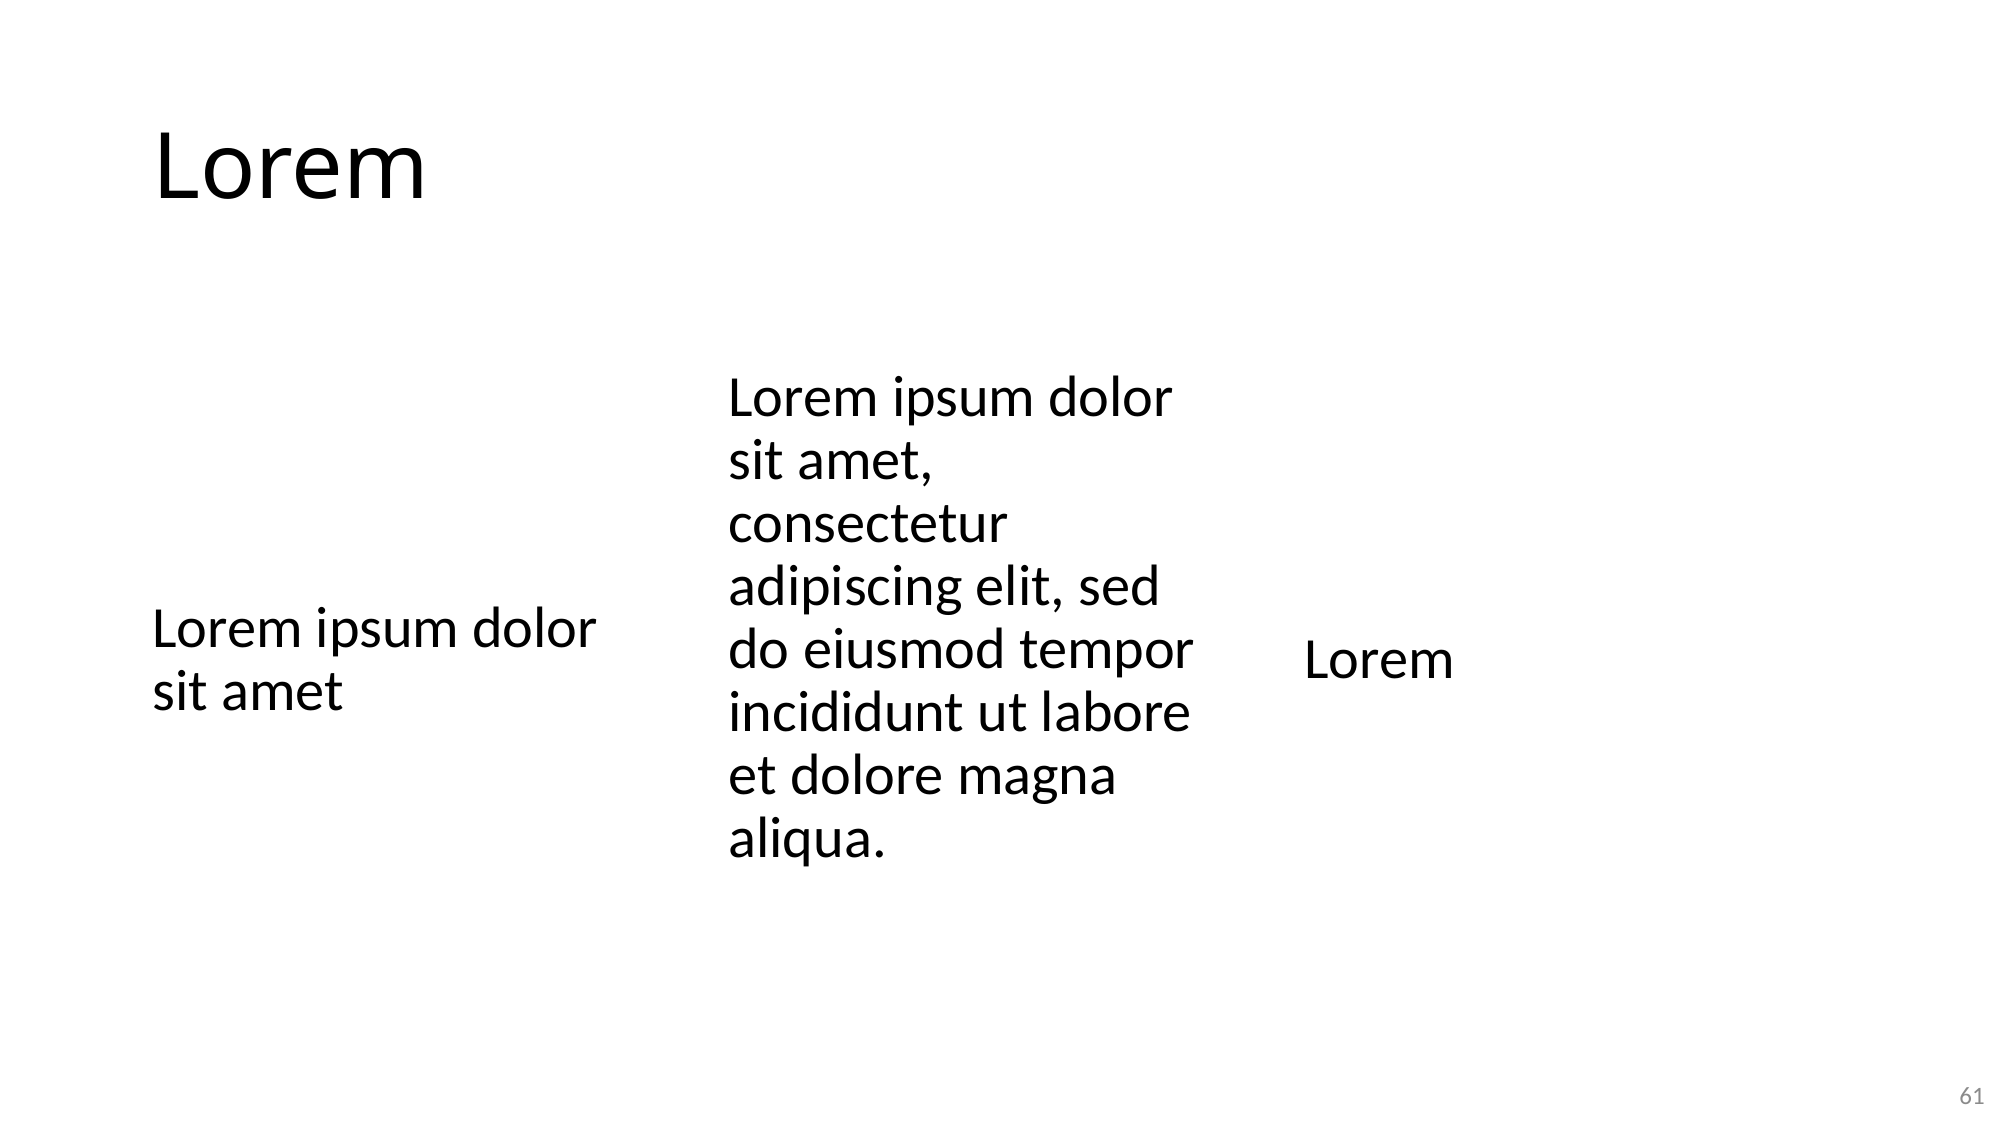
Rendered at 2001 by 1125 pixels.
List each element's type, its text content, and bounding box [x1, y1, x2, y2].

list Lorem ipsum dolor sit amet, consectetur adipiscing elit, sed do eiusmod tempor incididunt ut labore et dolore magna aliqua. [713, 303, 1217, 1017]
list Lorem [1289, 303, 1793, 1017]
list Lorem ipsum dolor sit amet [137, 303, 641, 1017]
title Lorem [137, 59, 1863, 278]
slide_number 61 [1902, 1065, 2000, 1125]
